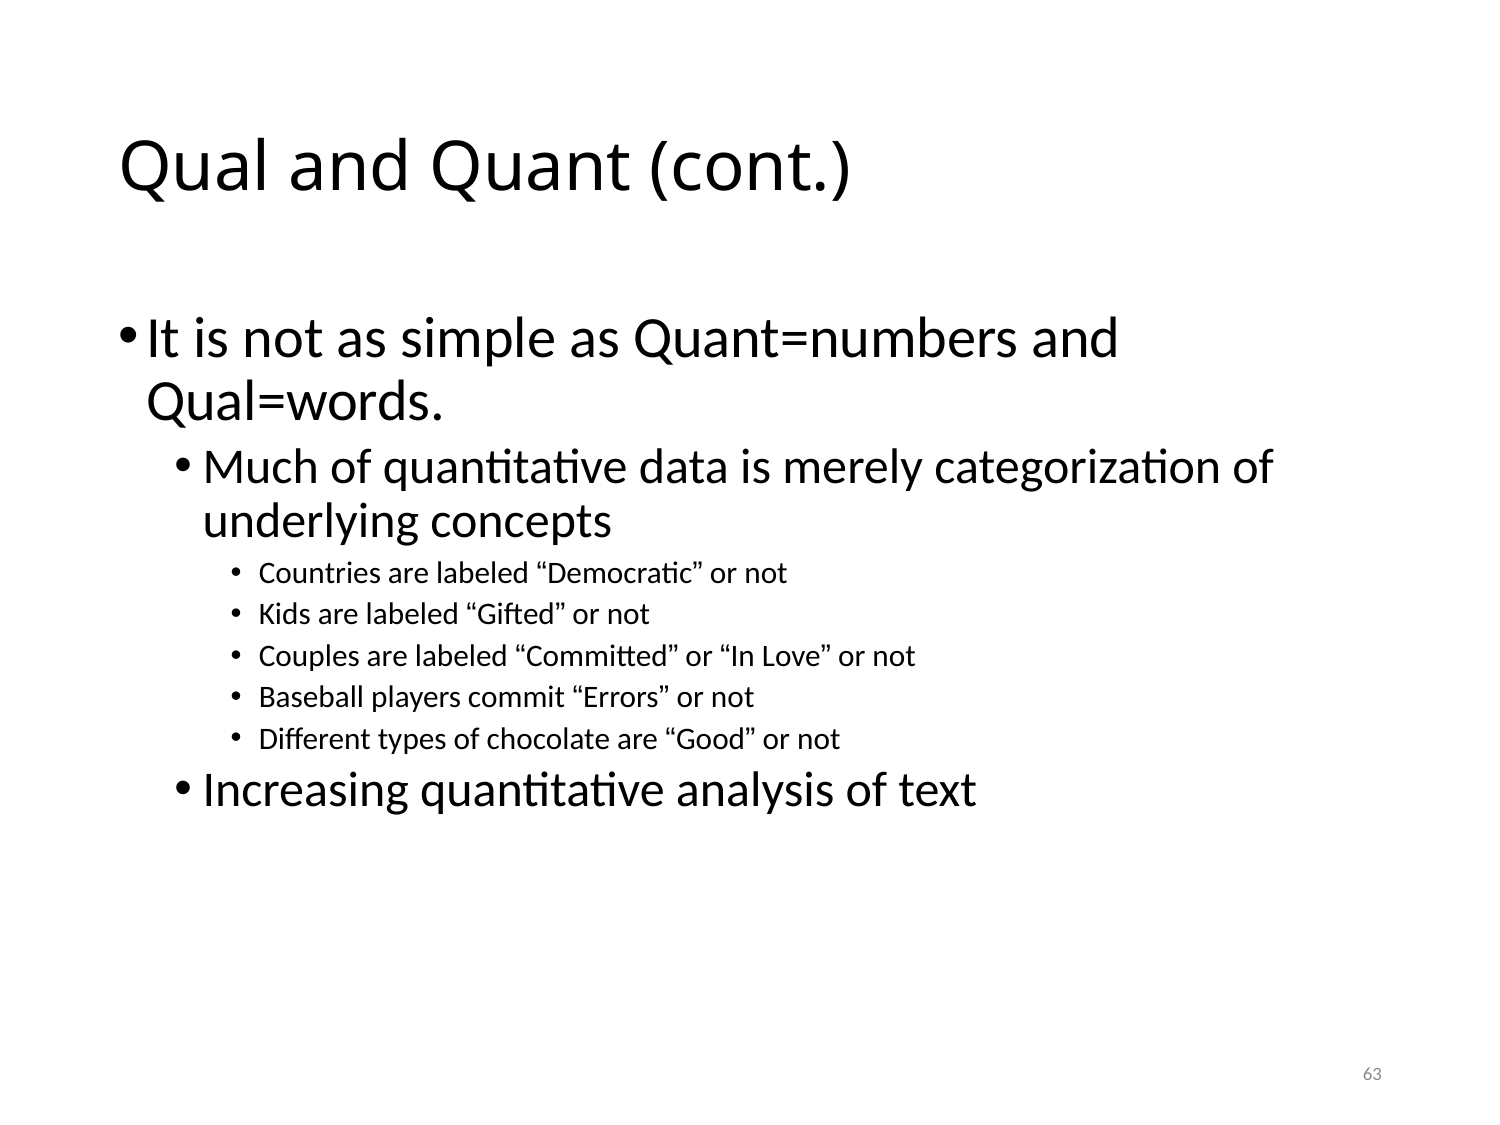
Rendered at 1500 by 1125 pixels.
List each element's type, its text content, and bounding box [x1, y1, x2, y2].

list It is not as simple as Quant=numbers and Qual=words. Much of quantitative data is merely categorization of underlying concepts Countries are labeled “Democratic” or not Kids are labeled “Gifted” or not Couples are labeled “Committed” or “In Love” or not Baseball players commit “Errors” or not Different types of chocolate are “Good” or not Increasing quantitative analysis of text [103, 299, 1397, 1014]
title Qual and Quant (cont.) [103, 59, 1397, 278]
slide_number 63 [1059, 1042, 1397, 1103]
